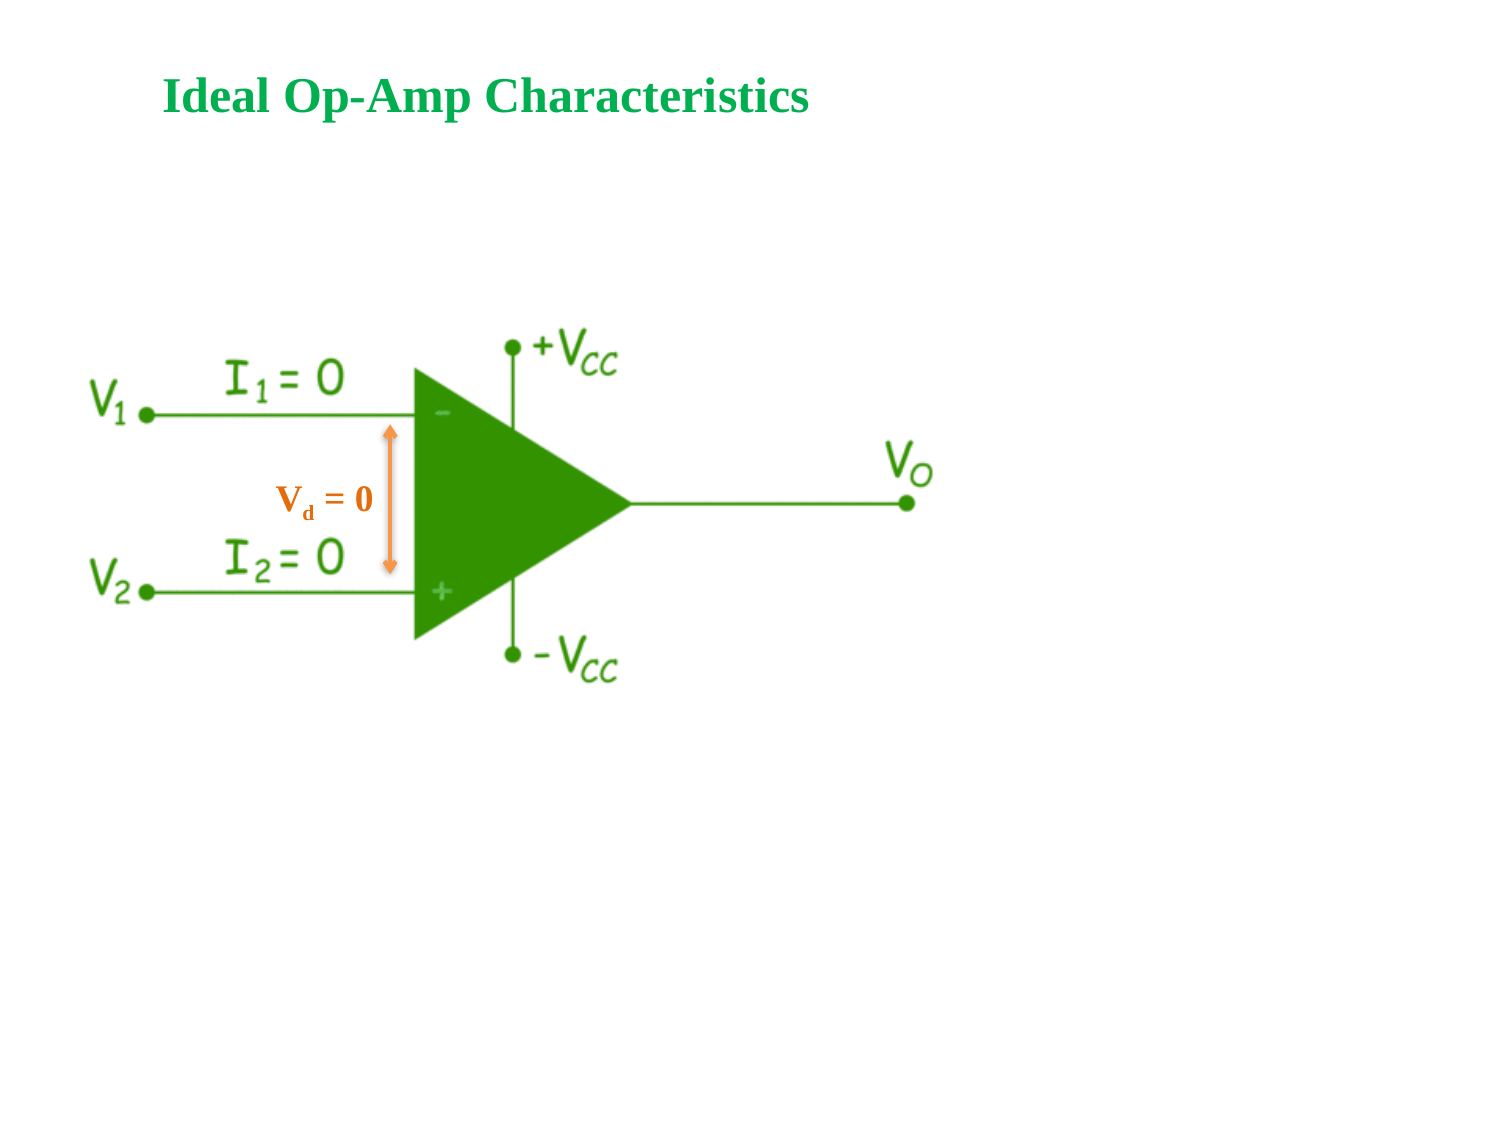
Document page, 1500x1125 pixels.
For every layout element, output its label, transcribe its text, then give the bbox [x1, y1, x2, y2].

text_box Ideal Op-Amp Characteristics [147, 54, 1435, 130]
picture [38, 243, 940, 751]
